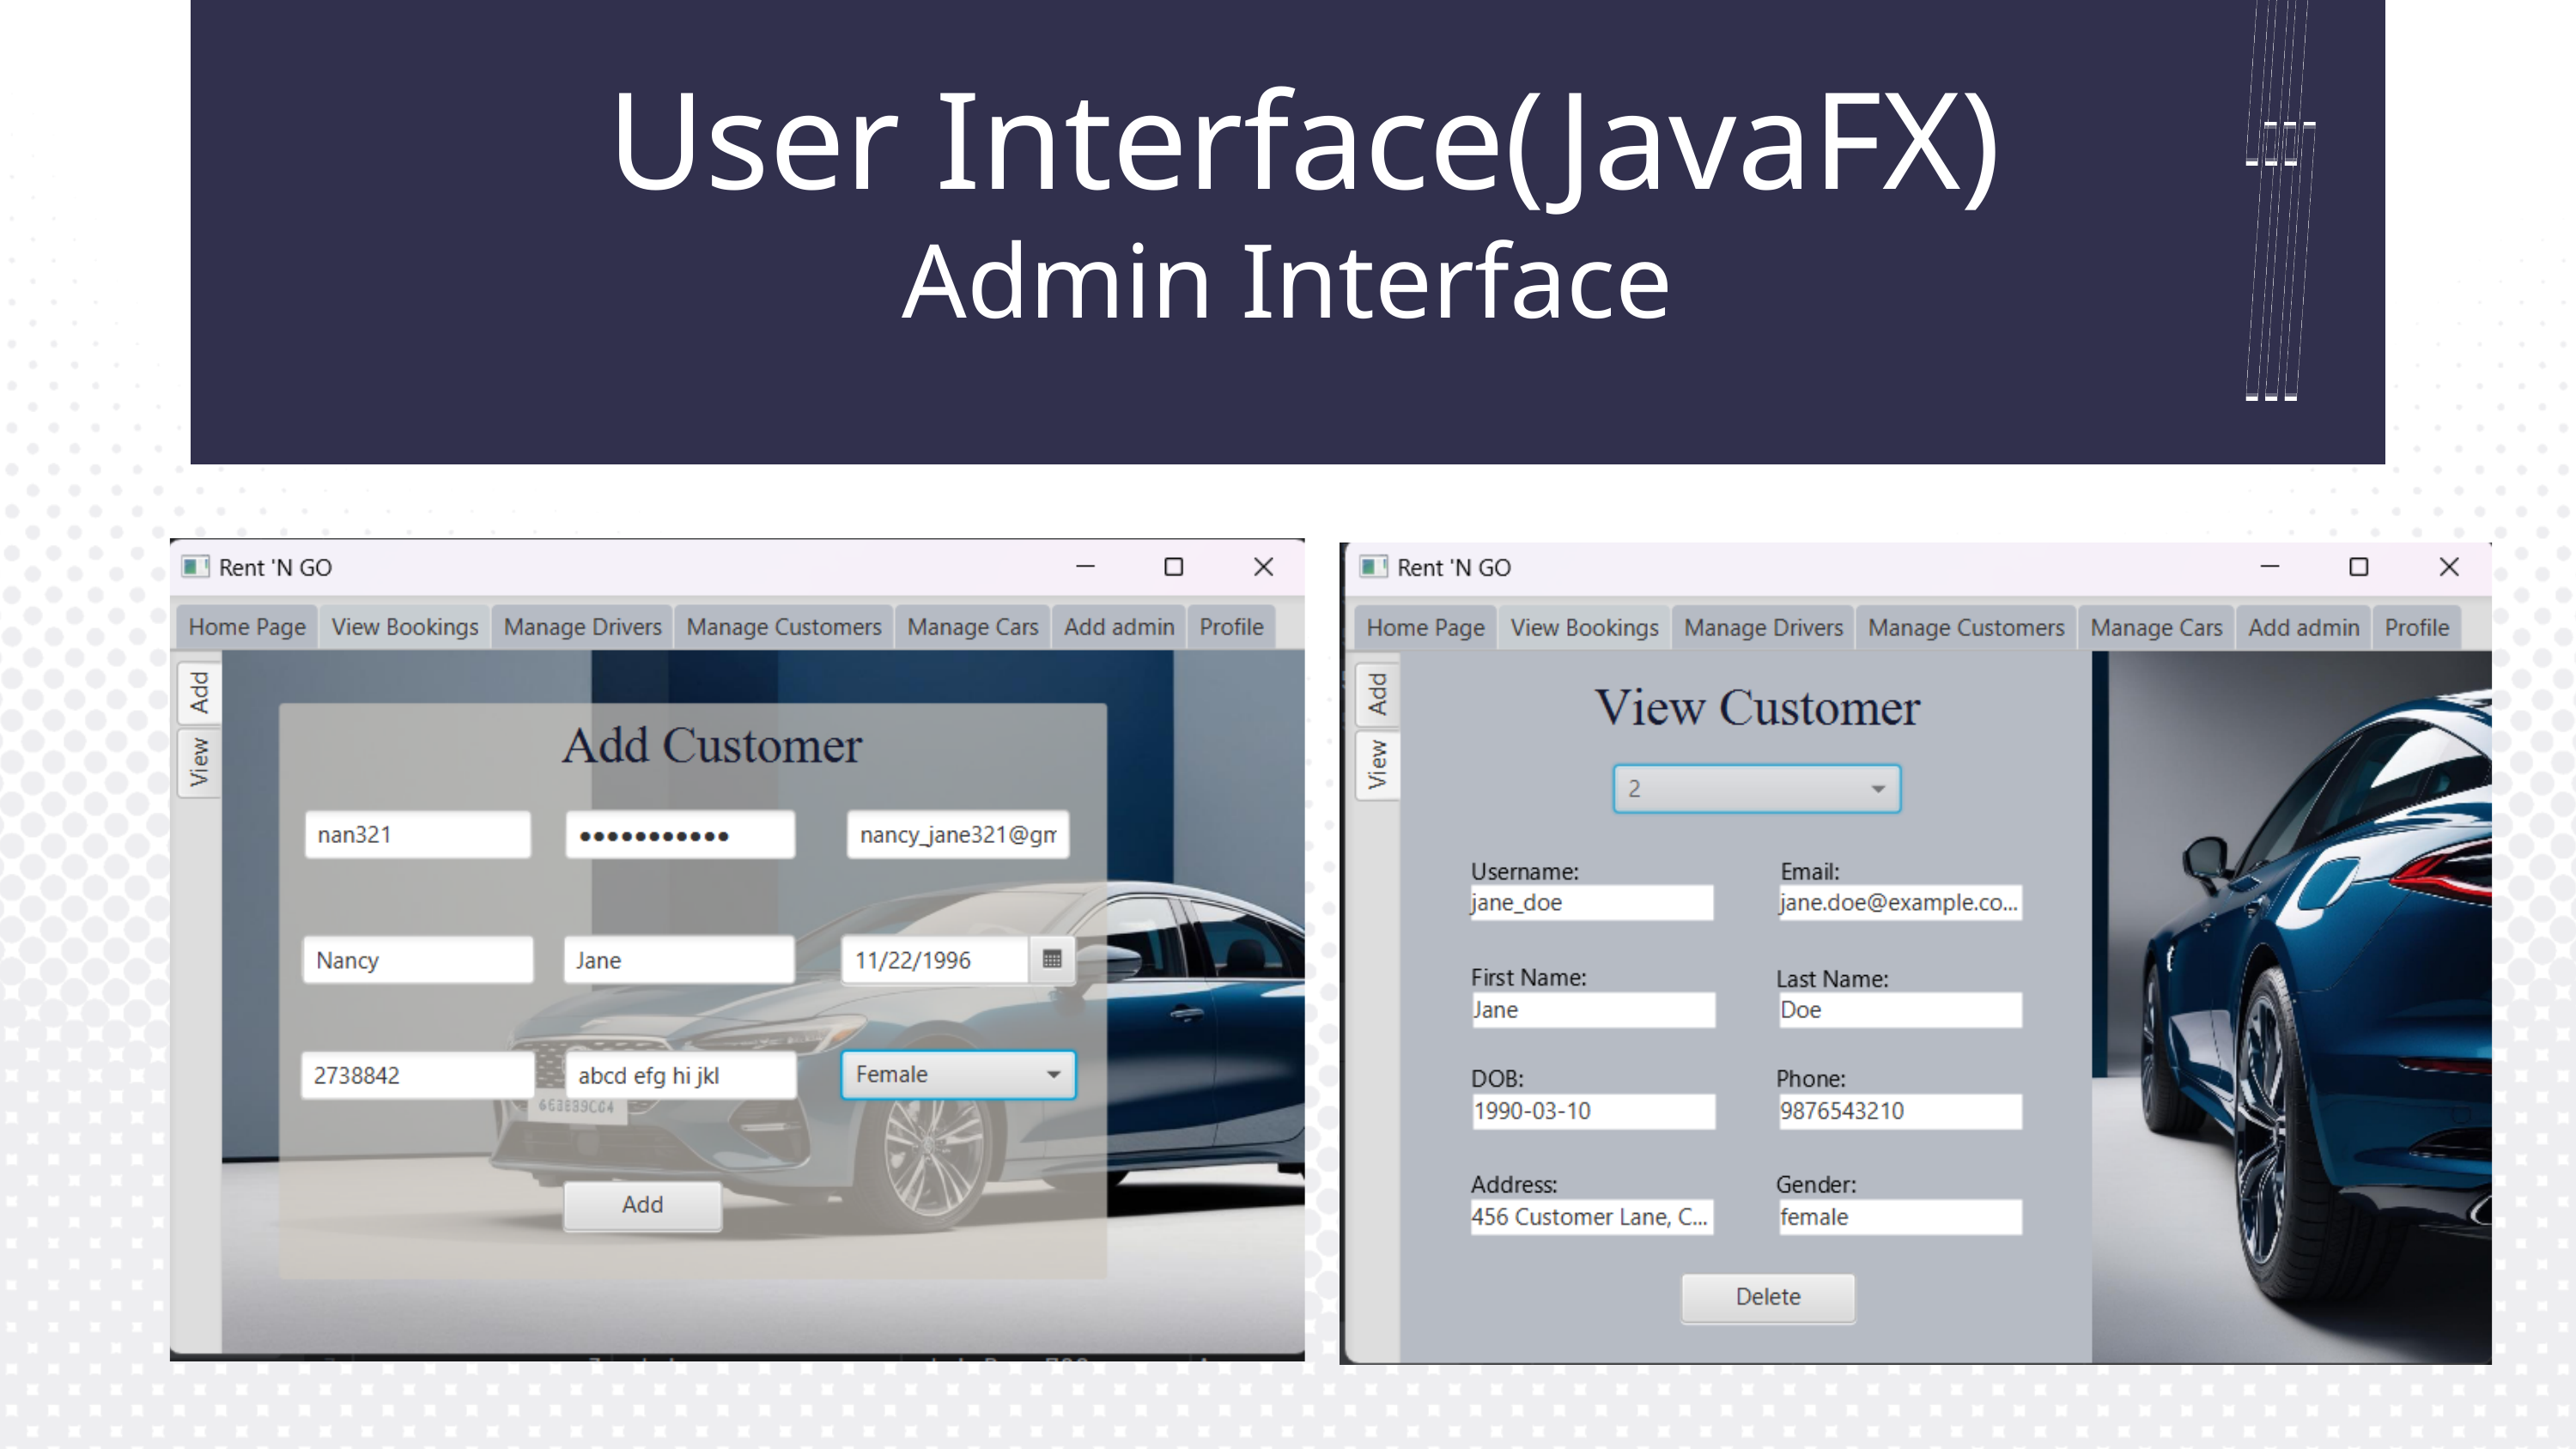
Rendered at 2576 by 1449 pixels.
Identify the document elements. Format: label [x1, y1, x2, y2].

text_box [1340, 543, 2493, 1365]
text_box [0, 9, 2576, 1449]
text_box [169, 538, 1305, 1361]
text_box [190, 0, 2386, 464]
